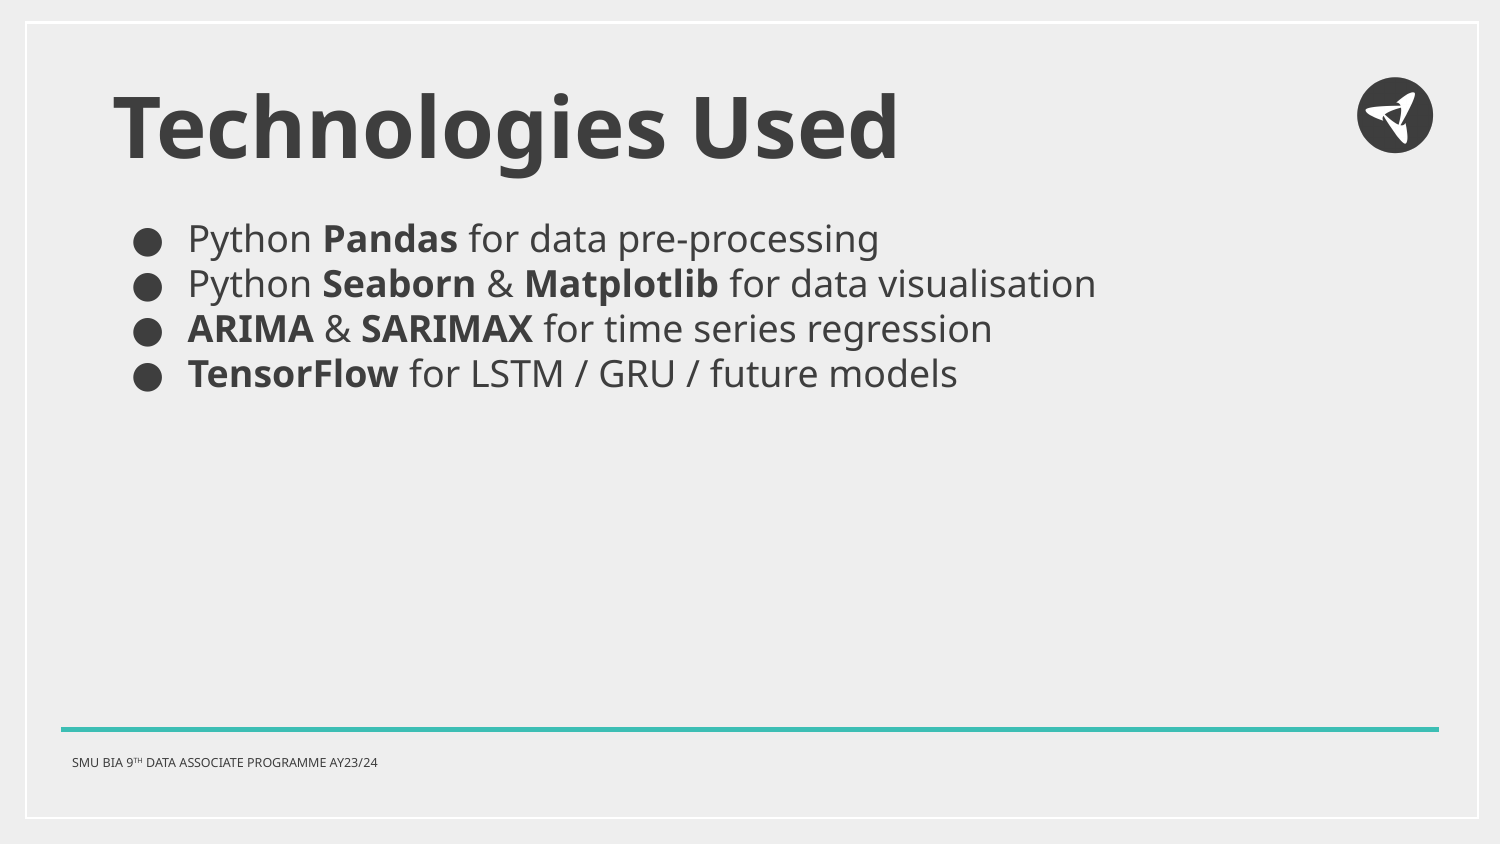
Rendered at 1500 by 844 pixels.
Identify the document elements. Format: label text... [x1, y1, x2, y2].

picture [1351, 71, 1440, 160]
title Technologies Used [112, 73, 1388, 158]
list Python Pandas for data pre-processing Python Seaborn & Matplotlib for data visualisation ARIMA & SARIMAX for time series regression TensorFlow for LSTM / GRU / future models [112, 215, 1154, 741]
